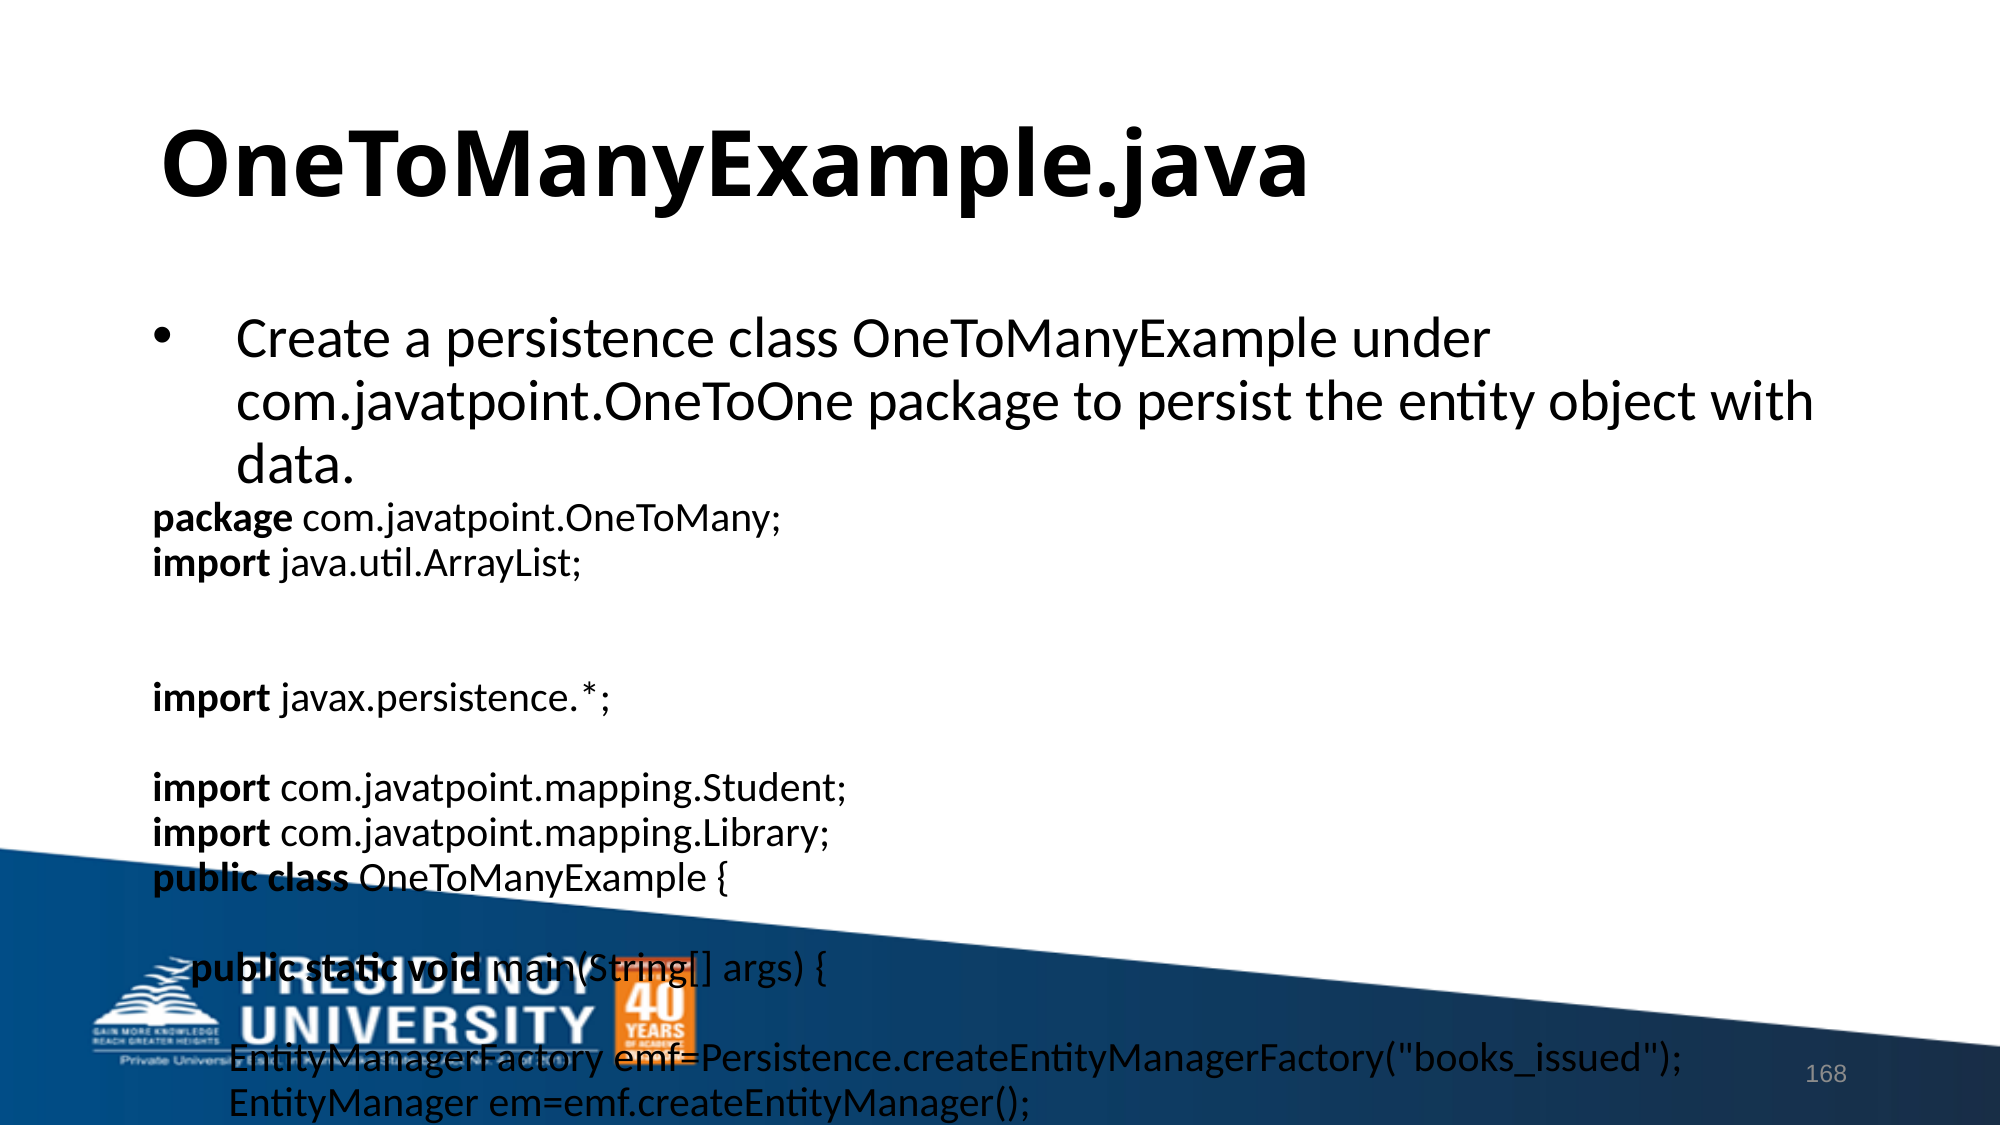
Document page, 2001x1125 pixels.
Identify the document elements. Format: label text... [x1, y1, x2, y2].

title OneToManyExample.java [121, 58, 1847, 276]
picture [0, 845, 2000, 1125]
slide_number 168 [1412, 1042, 1863, 1103]
list Create a persistence class OneToManyExample under com.javatpoint.OneToOne package to persist the entity object with data. package com.javatpoint.OneToMany; import java.util.ArrayList; import javax.persistence.*; import com.javatpoint.mapping.Student; import com.javatpoint.mapping.Library; public class OneToManyExample { public static void main(String[] args) { EntityManagerFactory emf=Persistence.createEntityManagerFactory("books_issued"); EntityManager em=emf.createEntityManager(); em.getTransaction().begin(); Library lib1=new Library(); lib1.setB_id(101); lib1.setB_name("Data Structure"); Library lib2=new Library(); lib2.setB_id(102); lib2.setB_name("DBMS"); em.persist(lib1); em.persist(lib2); ArrayList<Library> list=new ArrayList<Library>(); list.add(lib1); list.add(lib2); Student st1=new Student(); st1.setS_id(1); st1.setS_name("Vipul"); st1.setBooks_issued(list); em.persist(st1); em.getTransaction().commit(); em.close(); emf.close(); } } [137, 299, 1863, 1014]
